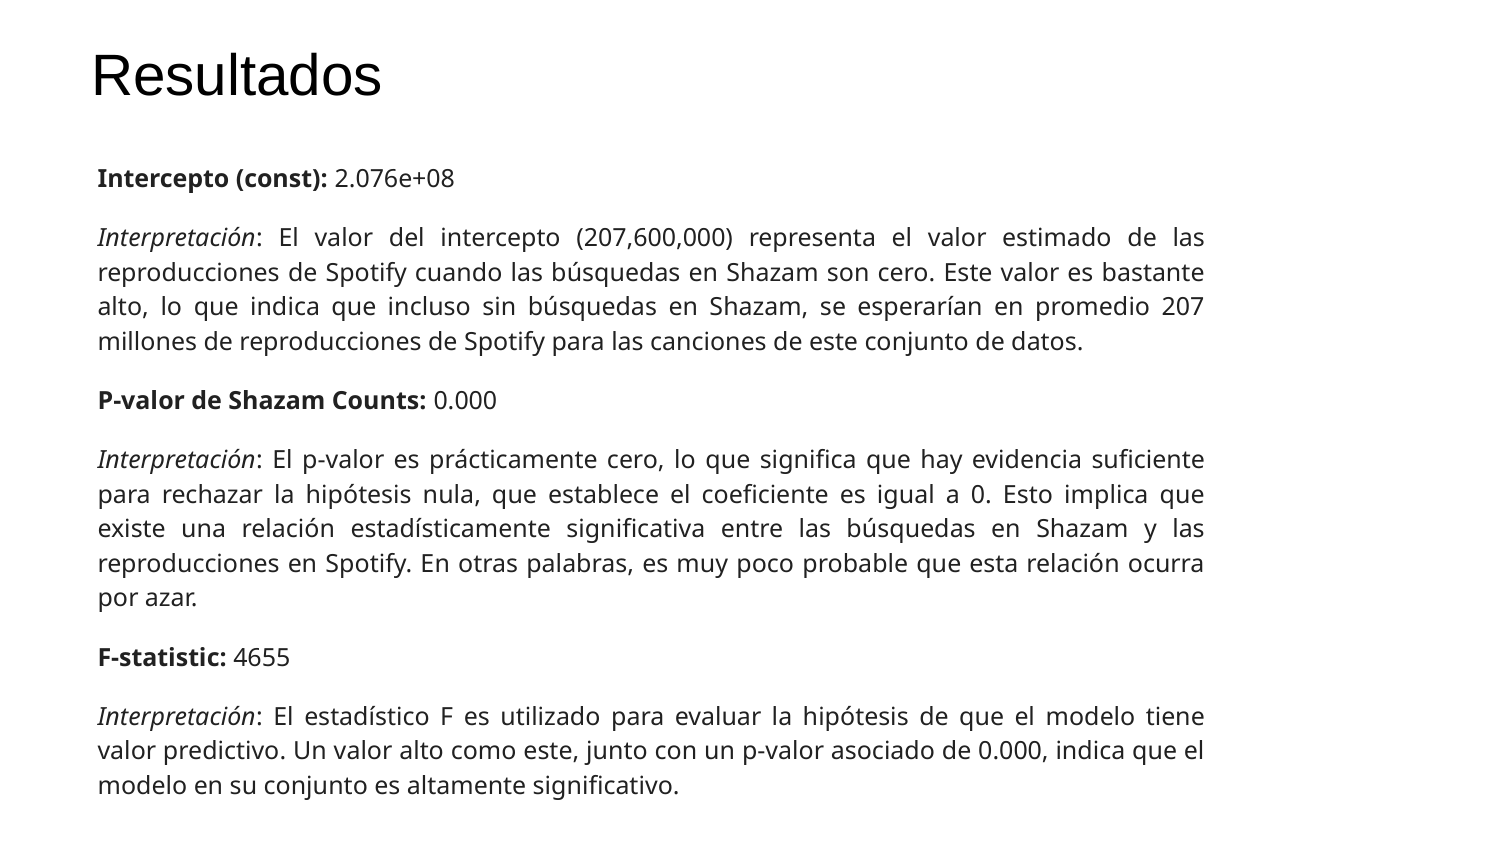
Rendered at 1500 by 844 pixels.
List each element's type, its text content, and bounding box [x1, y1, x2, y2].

title Resultados [76, 21, 1466, 222]
text_box Intercepto (const): 2.076e+08 Interpretación: El valor del intercepto (207,600,000) representa el valor estimado de las reproducciones de Spotify cuando las búsquedas en Shazam son cero. Este valor es bastante alto, lo que indica que incluso sin búsquedas en Shazam, se esperarían en promedio 207 millones de reproducciones de Spotify para las canciones de este conjunto de datos. P-valor de Shazam Counts: 0.000 Interpretación: El p-valor es prácticamente cero, lo que significa que hay evidencia suficiente para rechazar la hipótesis nula, que establece el coeficiente es igual a 0. Esto implica que existe una relación estadísticamente significativa entre las búsquedas en Shazam y las reproducciones en Spotify. En otras palabras, es muy poco probable que esta relación ocurra por azar. F-statistic: 4655 Interpretación: El estadístico F es utilizado para evaluar la hipótesis de que el modelo tiene valor predictivo. Un valor alto como este, junto con un p-valor asociado de 0.000, indica que el modelo en su conjunto es altamente significativo. [82, 142, 1222, 731]
